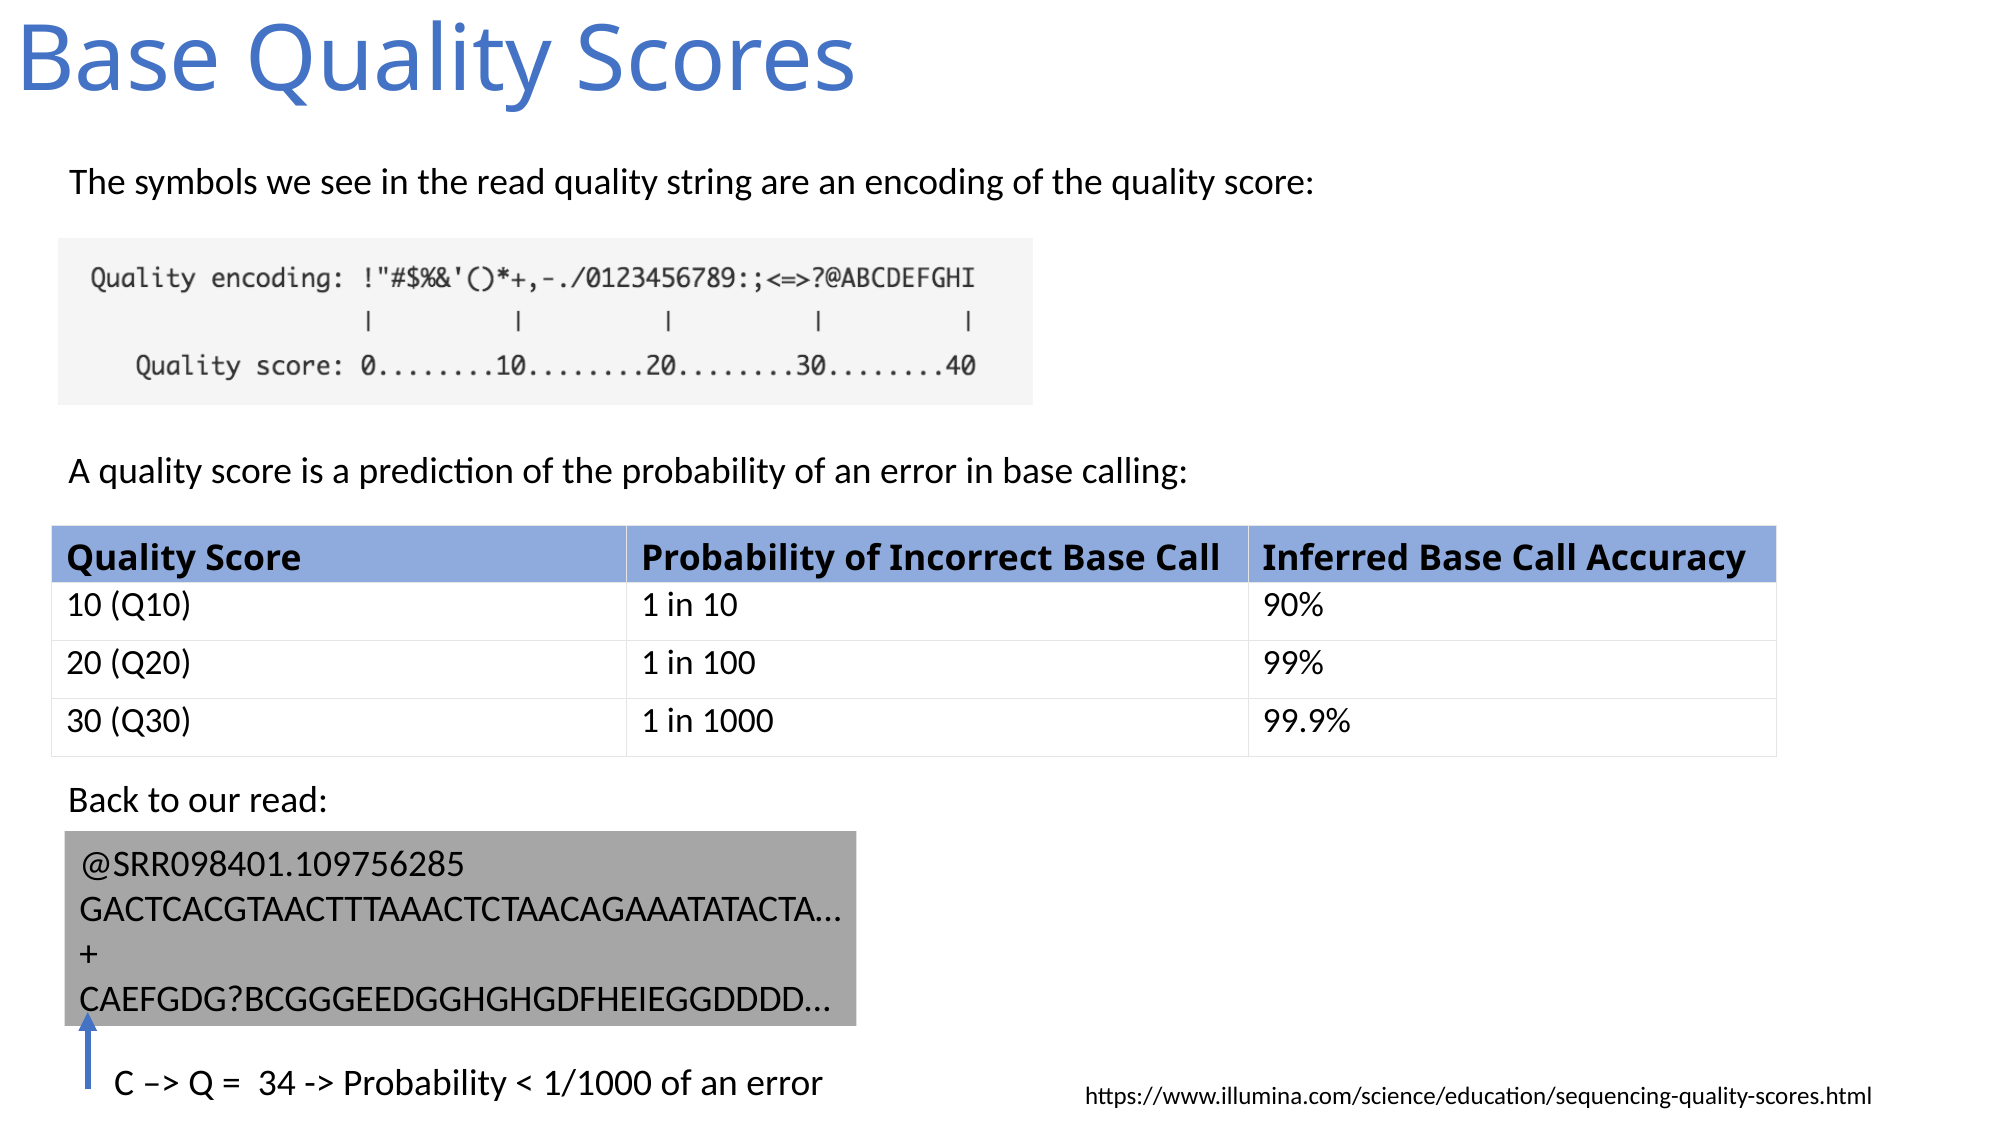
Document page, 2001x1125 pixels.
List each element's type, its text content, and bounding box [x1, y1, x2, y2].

text_box A quality score is a prediction of the probability of an error in base calling: [53, 438, 1214, 499]
table_cell 30 (Q30) [52, 699, 626, 756]
text_box Base Quality Scores [0, 0, 1725, 123]
table_header Quality Score [52, 526, 626, 582]
table_cell 1 in 100 [627, 641, 1248, 698]
table_cell 1 in 10 [627, 583, 1248, 640]
table_header Inferred Base Call Accuracy [1249, 526, 1776, 582]
table_cell 20 (Q20) [52, 641, 626, 698]
table_cell 90% [1249, 583, 1776, 640]
text_box Back to our read: [53, 768, 344, 828]
text_box The symbols we see in the read quality string are an encoding of the quality score: [54, 149, 1332, 210]
table_cell 10 (Q10) [52, 583, 626, 640]
table_cell 99% [1249, 641, 1776, 698]
table_header Probability of Incorrect Base Call [627, 526, 1248, 582]
text_box C –> Q = 34 -> Probability < 1/1000 of an error [99, 1050, 840, 1111]
text_box https://www.illumina.com/science/education/sequencing-quality-scores.html [1070, 1071, 1946, 1117]
table_cell 99.9% [1249, 699, 1776, 756]
text_box @SRR098401.109756285 GACTCACGTAACTTTAAACTCTAACAGAAATATACTA… + CAEFGDG?BCGGGEEDGGHGHGDFHEIEGGDDDD… [64, 831, 857, 1026]
picture [57, 238, 1033, 405]
table_cell 1 in 1000 [627, 699, 1248, 756]
